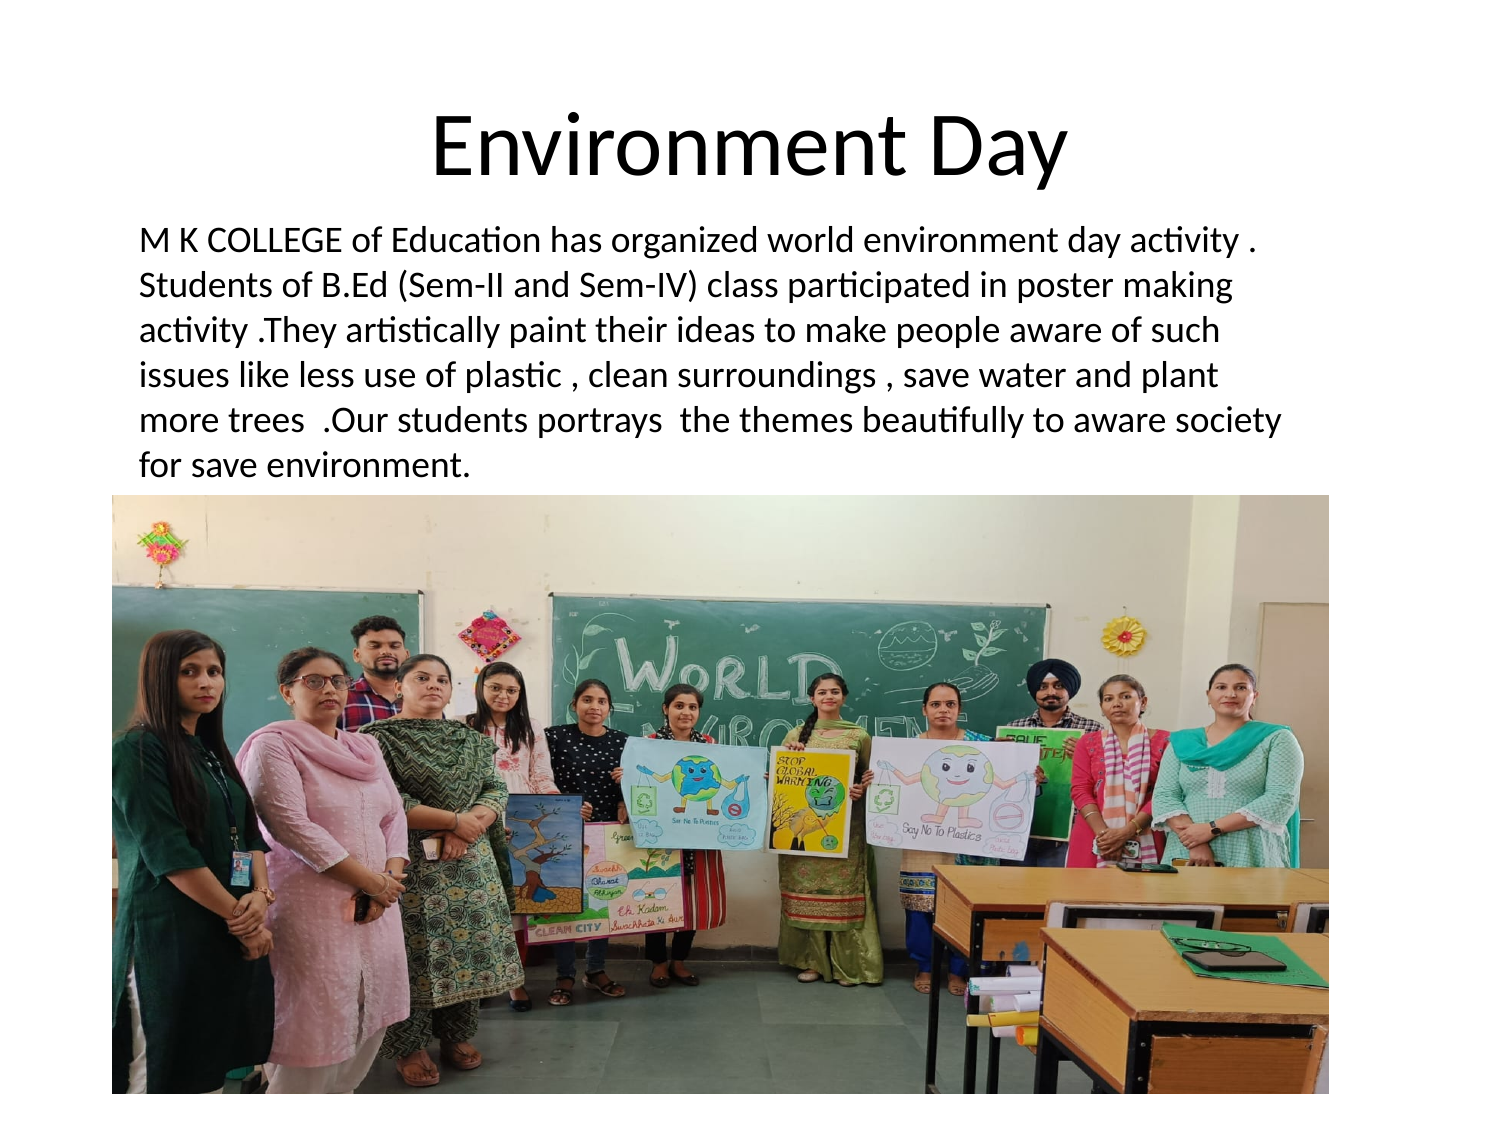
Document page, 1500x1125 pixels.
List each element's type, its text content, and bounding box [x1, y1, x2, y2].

text_box M K COLLEGE of Education has organized world environment day activity . Students of B.Ed (Sem-II and Sem-IV) class participated in poster making activity .They artistically paint their ideas to make people aware of such issues like less use of plastic , clean surroundings , save water and plant more trees .Our students portrays the themes beautifully to aware society for save environment. [123, 208, 1317, 493]
picture [111, 495, 1329, 1095]
title Environment Day [75, 45, 1425, 233]
